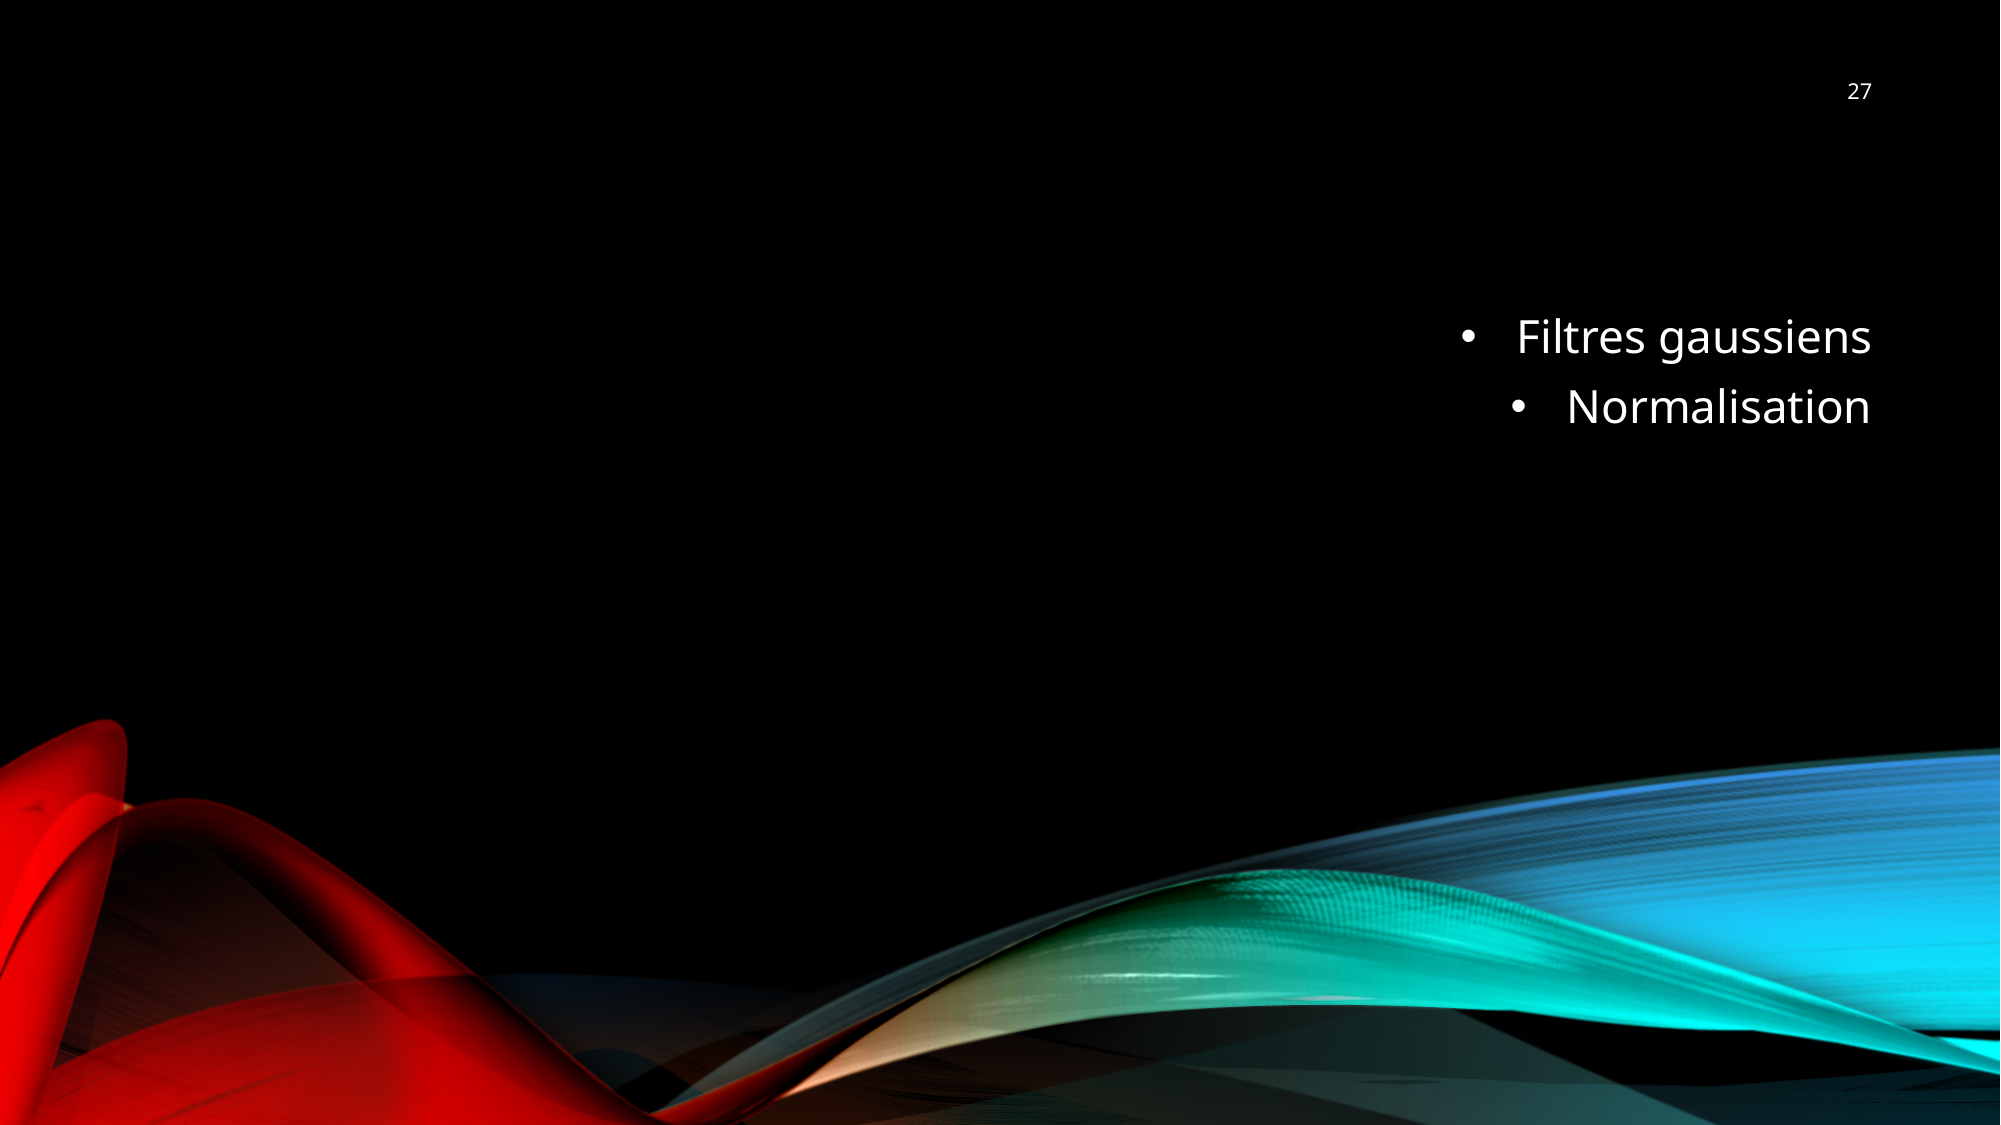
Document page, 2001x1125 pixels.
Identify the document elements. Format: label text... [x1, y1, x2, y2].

slide_number 27 [1781, 62, 1888, 123]
picture [0, 717, 2000, 1125]
text_box Filtres gaussiens Normalisation [1110, 306, 1888, 1034]
